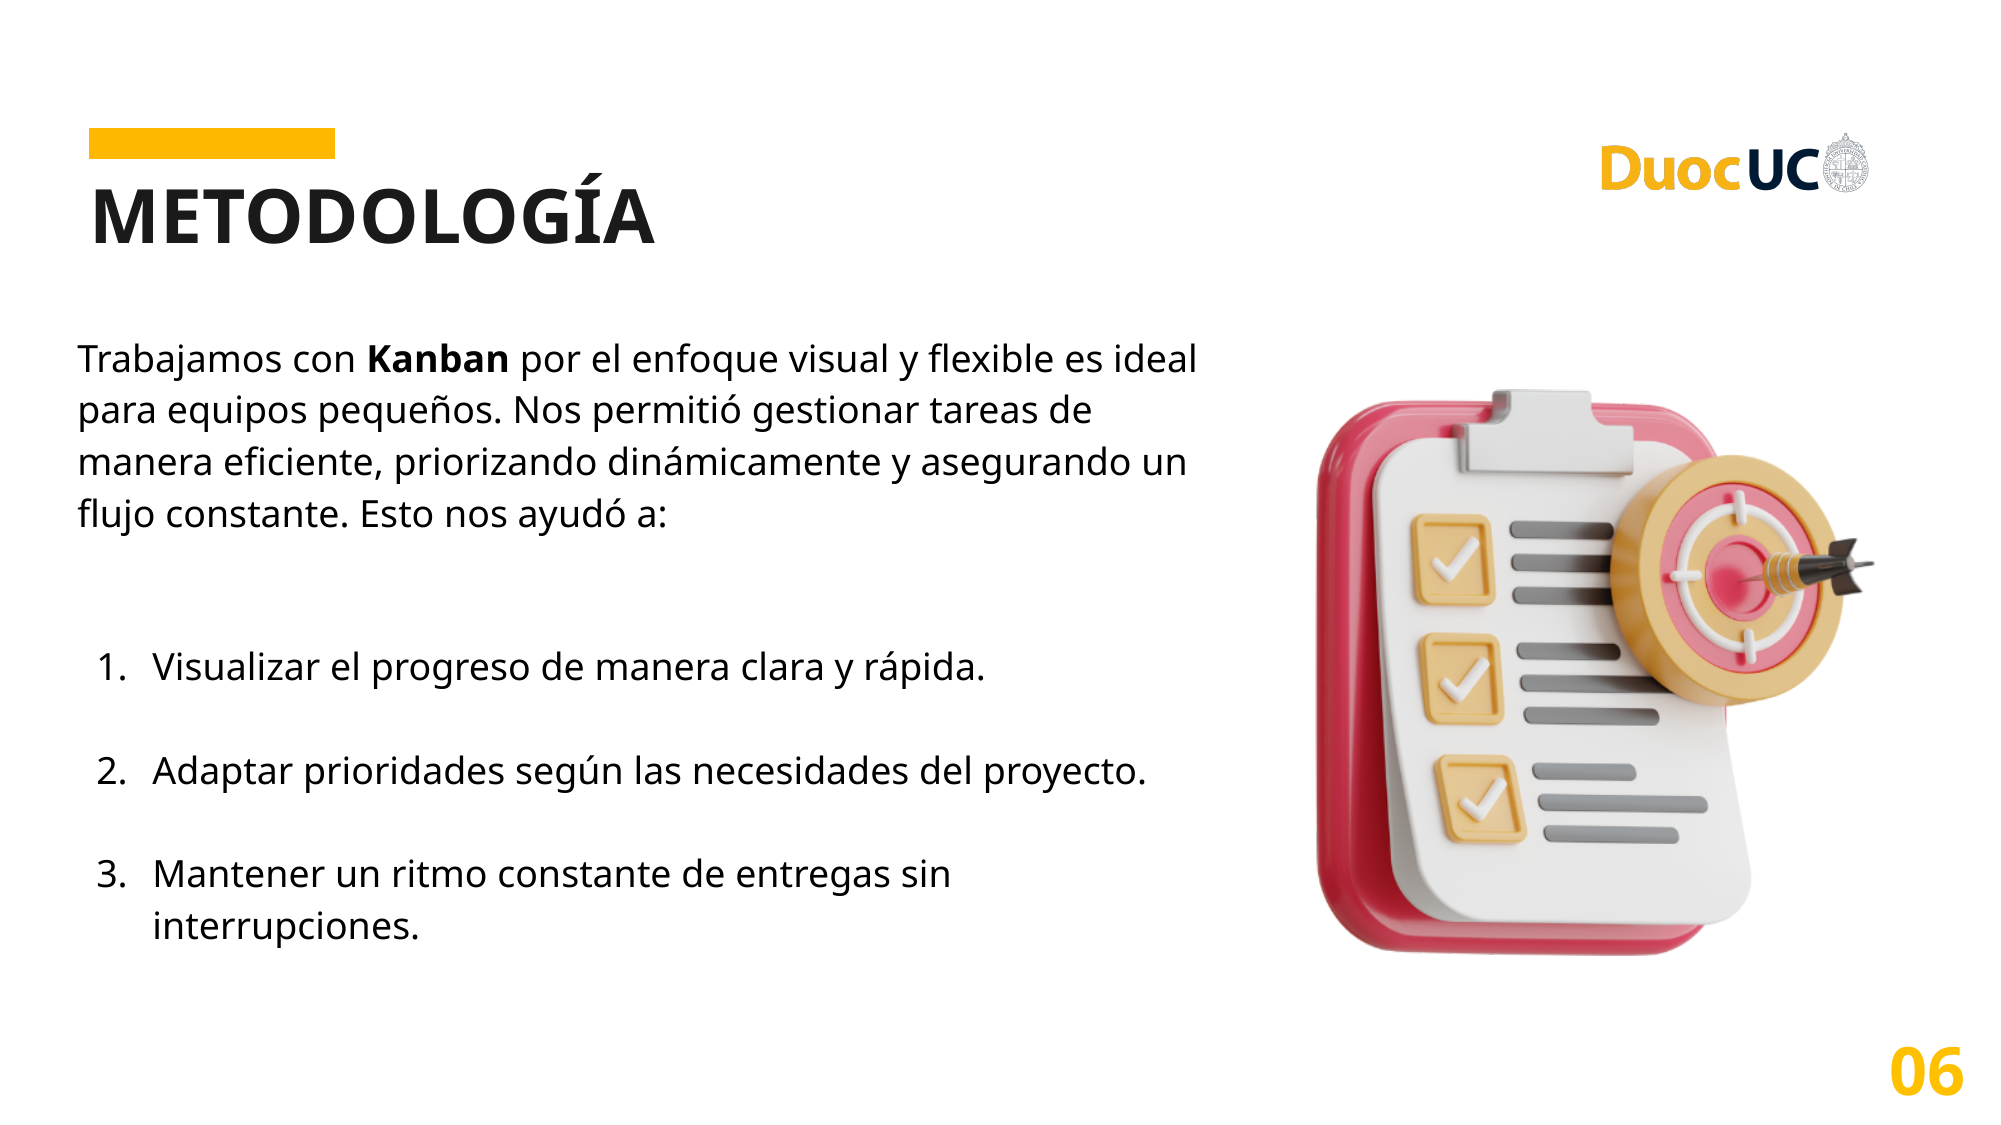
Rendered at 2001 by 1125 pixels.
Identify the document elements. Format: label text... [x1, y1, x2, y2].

picture [1598, 128, 1872, 196]
text_box 06 [1874, 1013, 2000, 1124]
text_box METODOLOGÍA [74, 158, 672, 270]
picture [1245, 370, 1875, 957]
text_box Trabajamos con Kanban por el enfoque visual y flexible es ideal para equipos pequeños. Nos permitió gestionar tareas de manera eficiente, priorizando dinámicamente y asegurando un flujo constante. Esto nos ayudó a: Visualizar el progreso de manera clara y rápida. Adaptar prioridades según las necesidades del proyecto. Mantener un ritmo constante de entregas sin interrupciones. [62, 312, 1228, 962]
text_box [90, 129, 334, 158]
